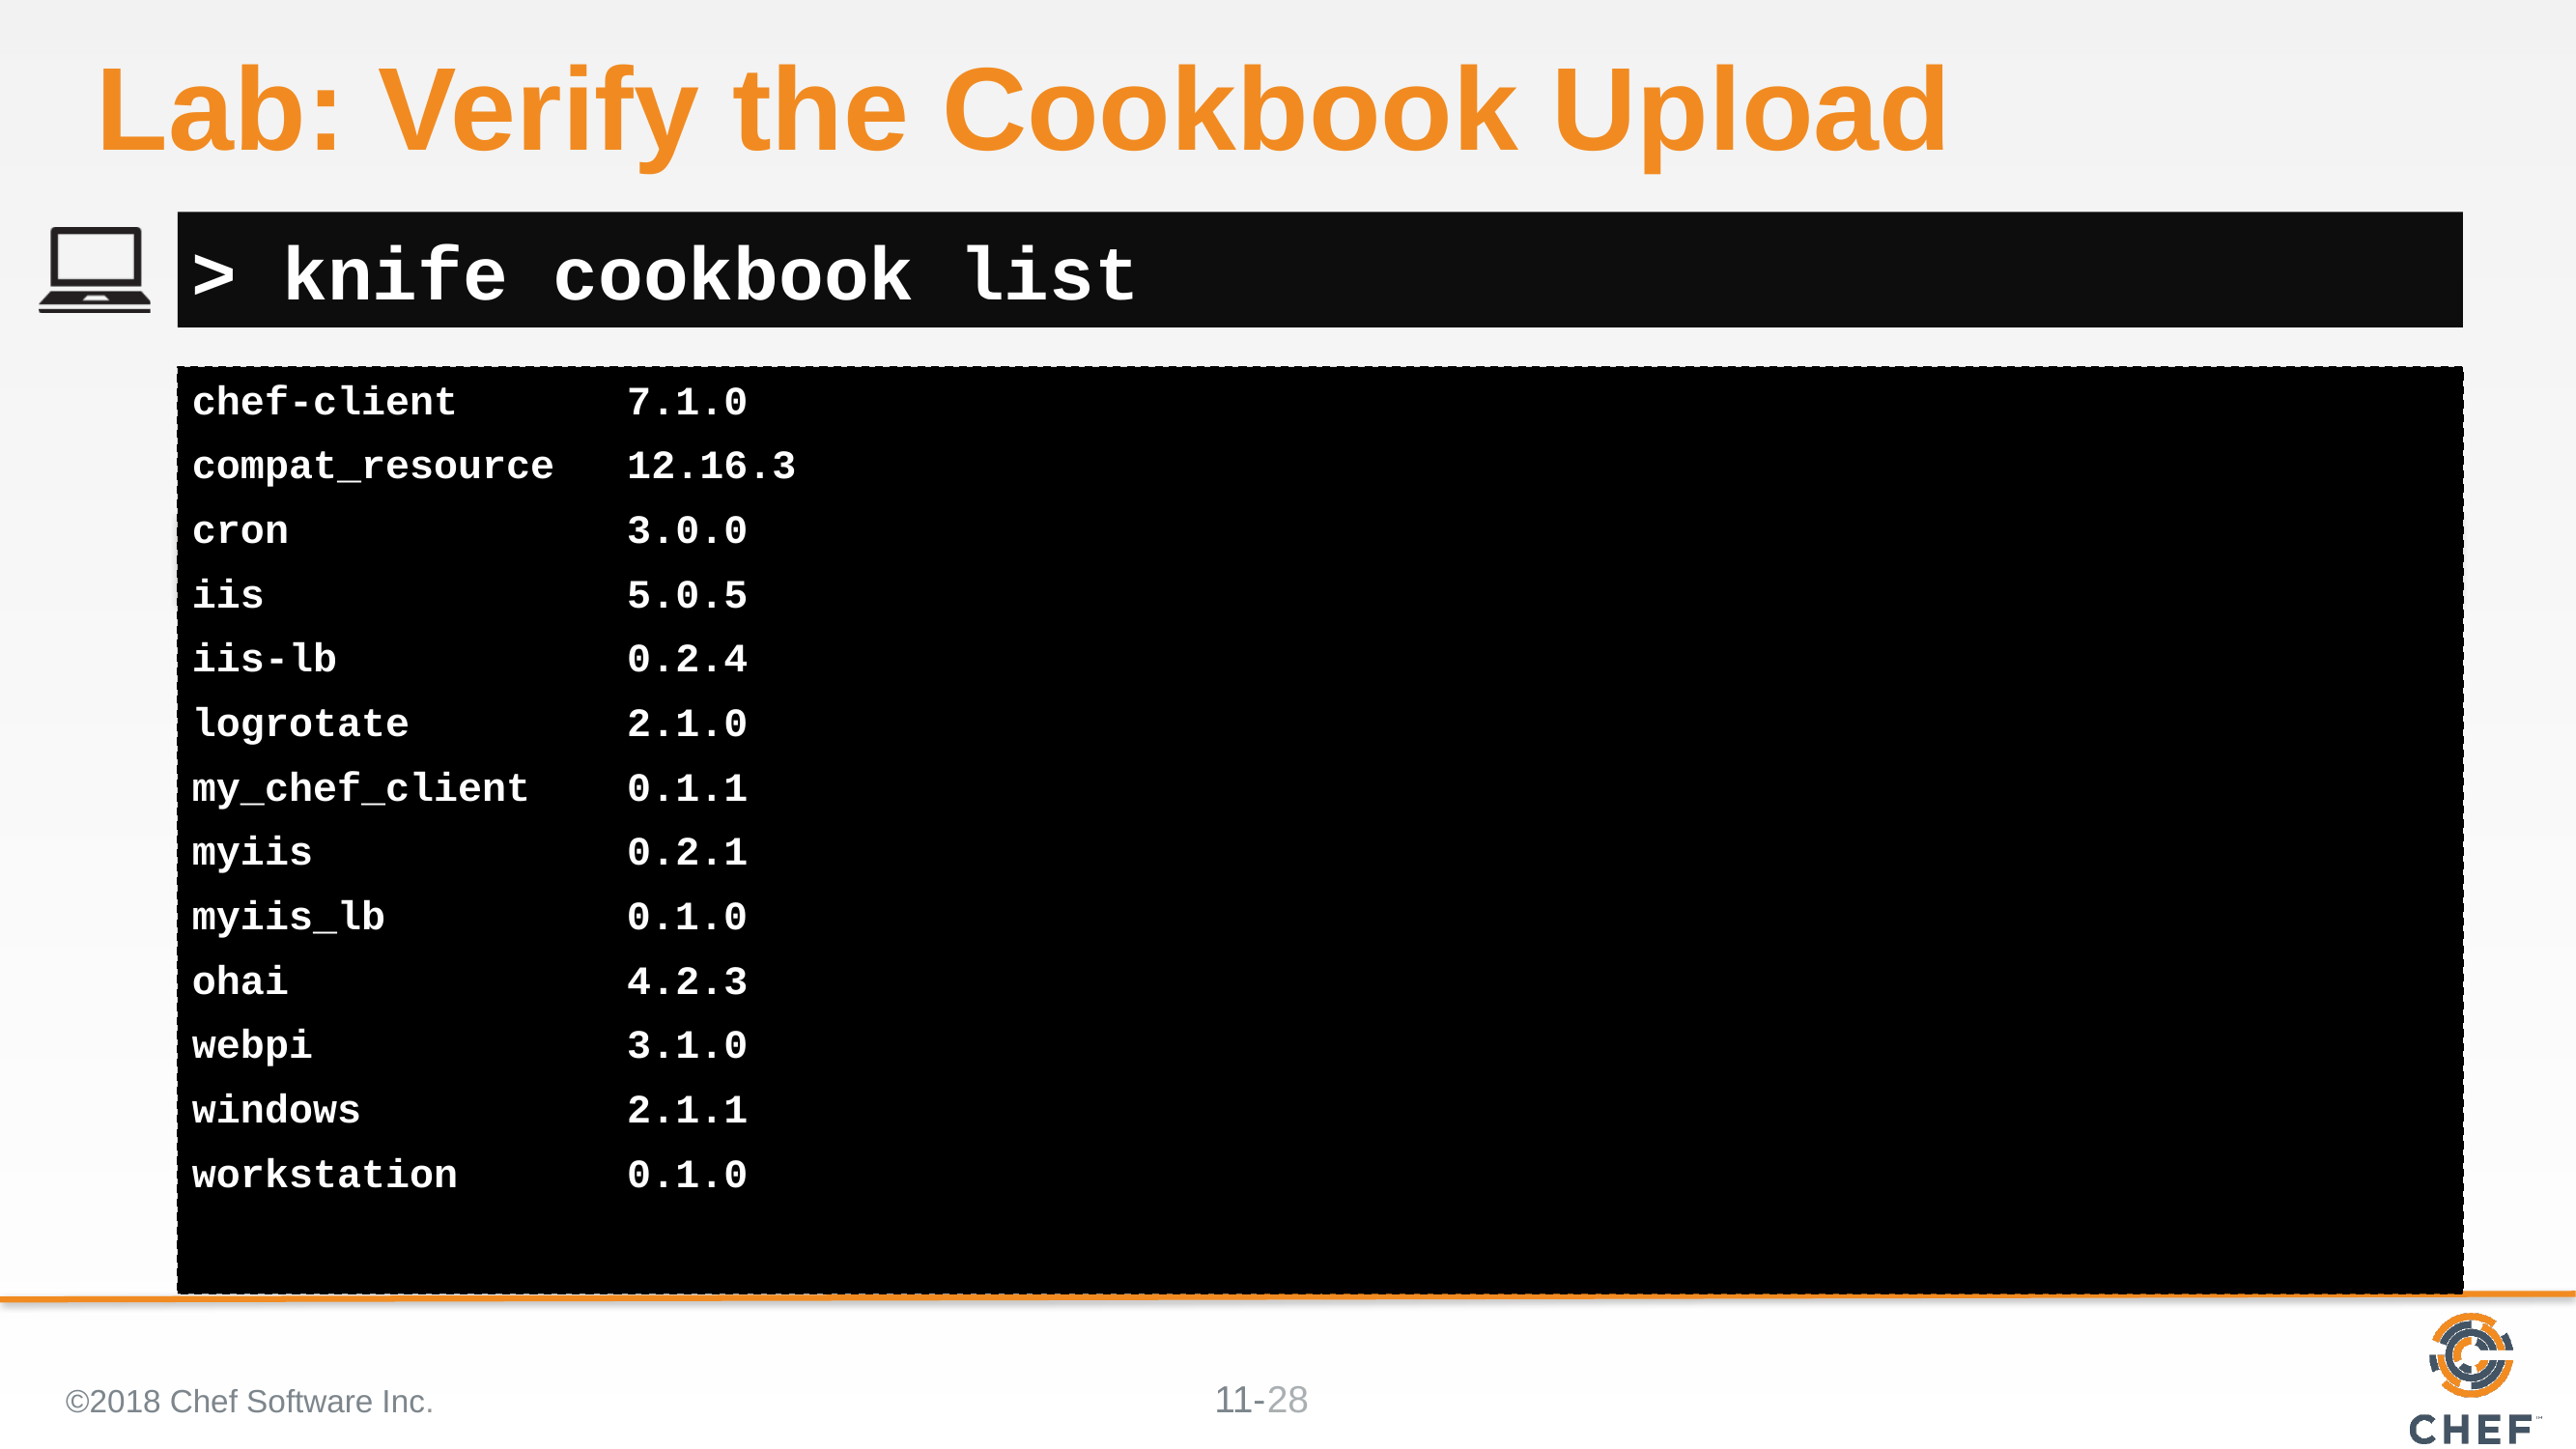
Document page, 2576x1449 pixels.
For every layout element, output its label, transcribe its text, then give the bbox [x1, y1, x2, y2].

slide_number 28 [998, 1359, 1578, 1437]
picture [2399, 1297, 2550, 1449]
footer ©2018 Chef Software Inc. [51, 1359, 952, 1440]
list chef-client 7.1.0 compat_resource 12.16.3 cron 3.0.0 iis 5.0.5 iis-lb 0.2.4 logrotate 2.1.0 my_chef_client 0.1.1 myiis 0.2.1 myiis_lb 0.1.0 ohai 4.2.3 webpi 3.1.0 windows 2.1.1 workstation 0.1.0 [177, 366, 2464, 1294]
list > knife cookbook list [177, 212, 2463, 327]
title Lab: Verify the Cookbook Upload [96, 48, 2463, 180]
